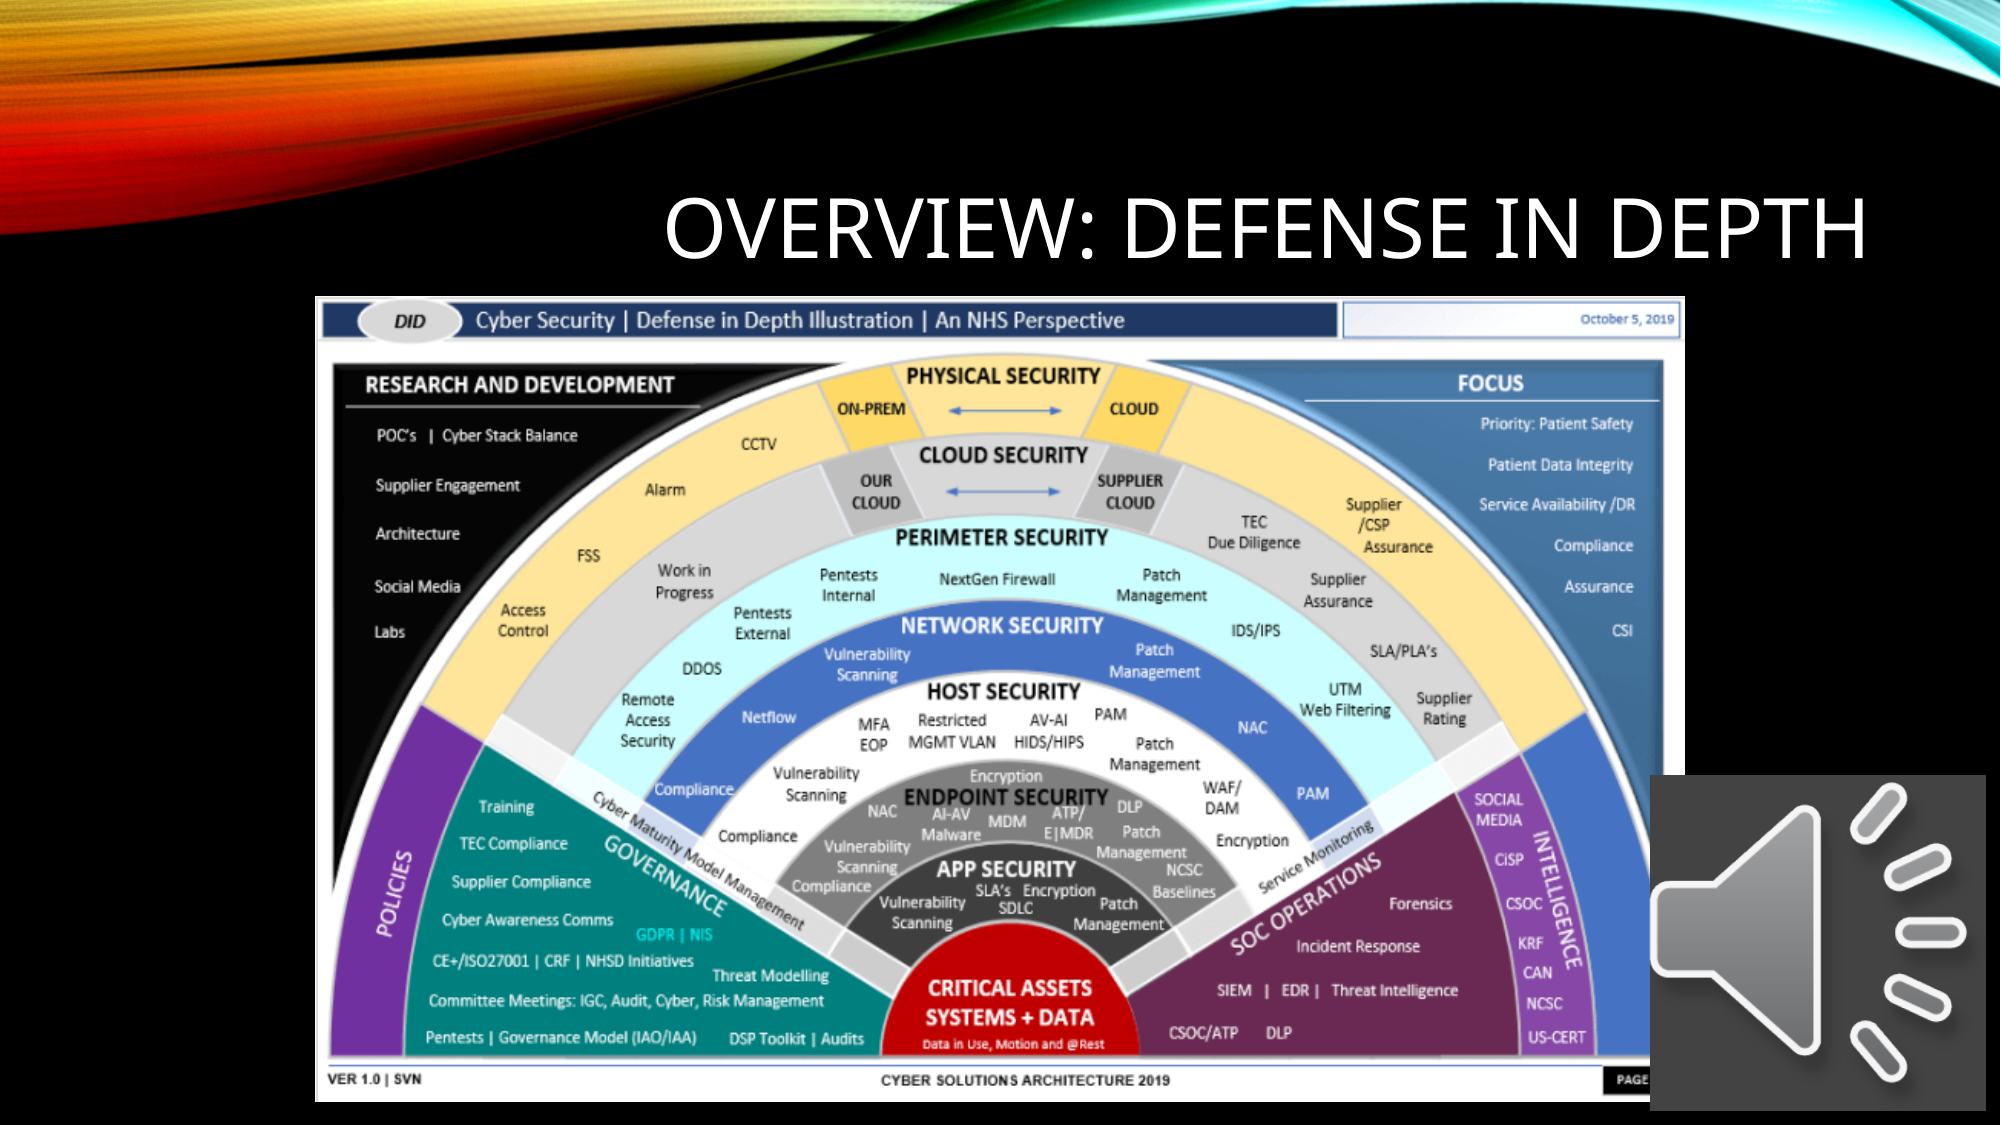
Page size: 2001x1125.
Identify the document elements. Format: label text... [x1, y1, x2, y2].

picture [315, 296, 1987, 1112]
title OVERVIEW: DEFENSE IN DEPTH [474, 125, 1888, 338]
picture [0, 0, 2000, 237]
